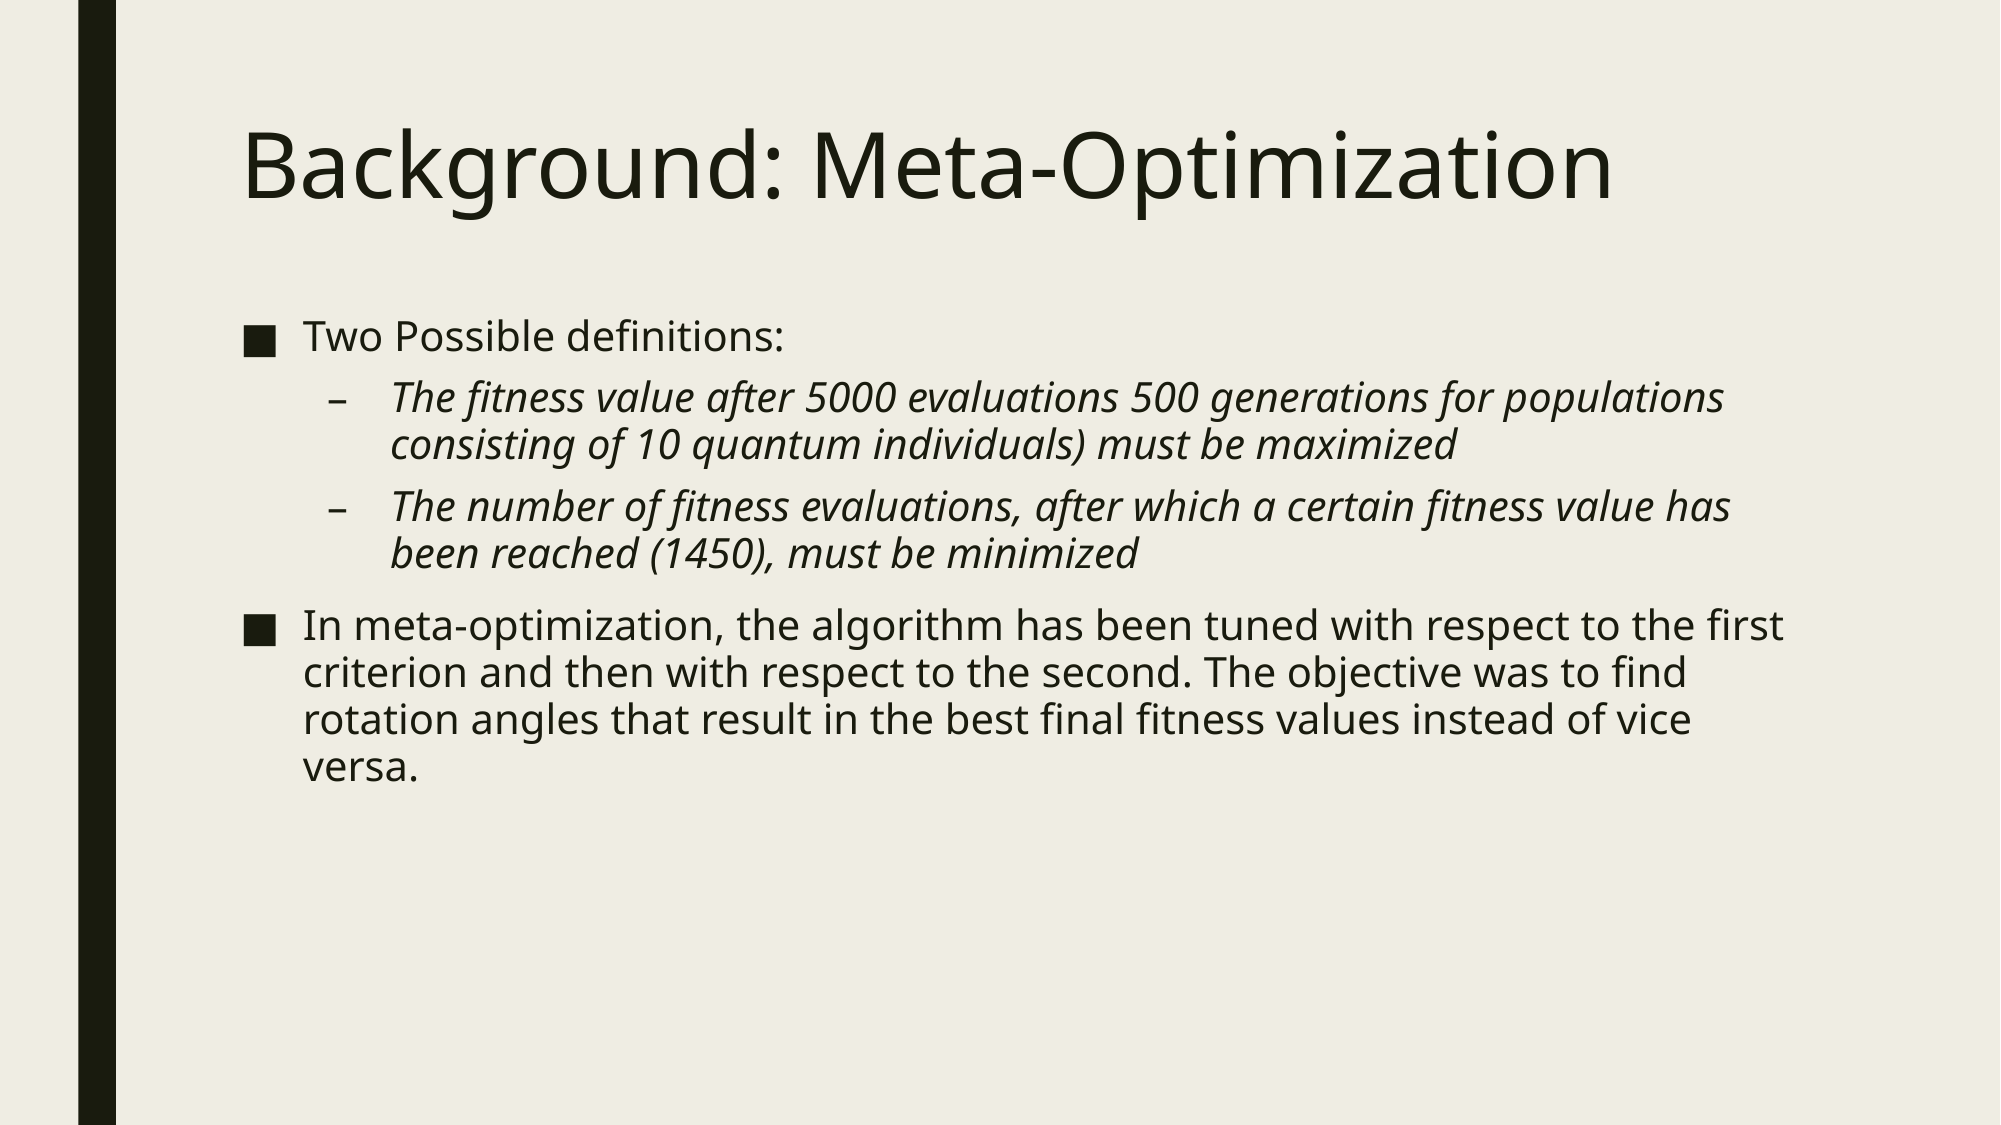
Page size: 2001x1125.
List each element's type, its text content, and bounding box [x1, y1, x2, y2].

title Background: Meta-Optimization [225, 112, 1800, 306]
list Two Possible definitions: The fitness value after 5000 evaluations 500 generations for populations consisting of 10 quantum individuals) must be maximized The number of fitness evaluations, after which a certain fitness value has been reached (1450), must be minimized In meta-optimization, the algorithm has been tuned with respect to the first criterion and then with respect to the second. The objective was to find rotation angles that result in the best final fitness values instead of vice versa. [225, 306, 1800, 894]
